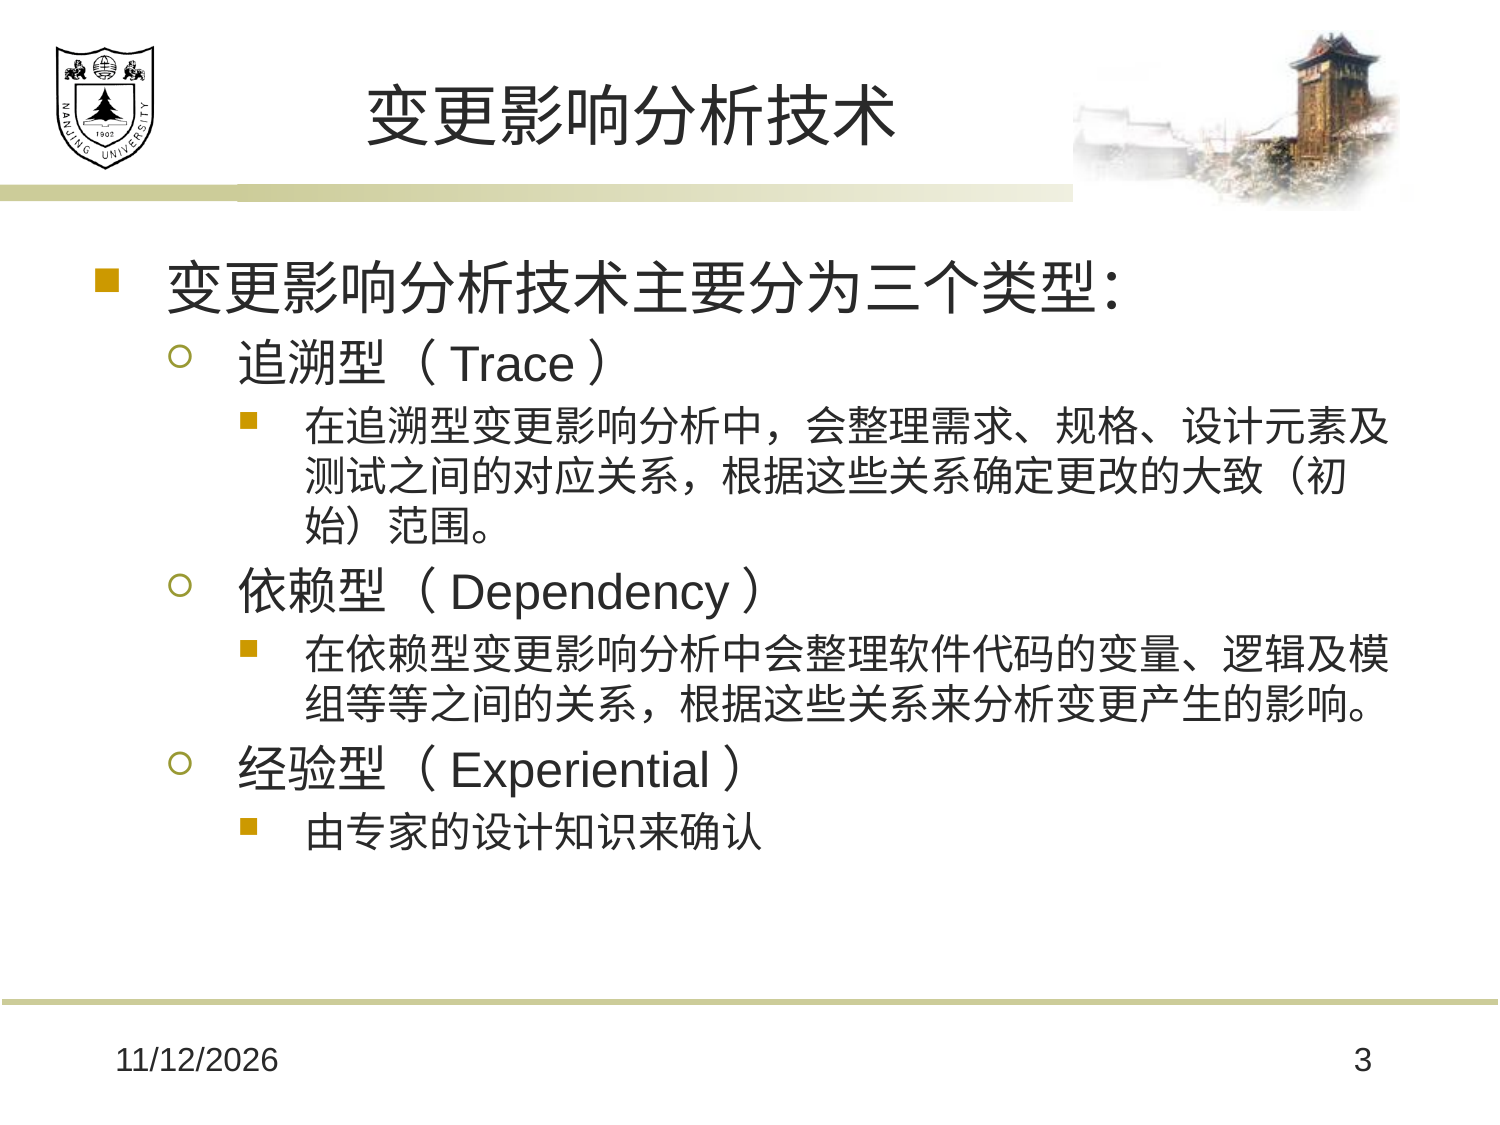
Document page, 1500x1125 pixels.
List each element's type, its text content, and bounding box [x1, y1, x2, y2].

title 变更影响分析技术 [170, 66, 1093, 162]
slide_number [100, 1030, 313, 1107]
list 变更影响分析技术主要分为三个类型： 追溯型（Trace） 在追溯型变更影响分析中，会整理需求、规格、设计元素及测试之间的对应关系，根据这些关系确定更改的大致（初始）范围。 依赖型（Dependency） 在依赖型变更影响分析中会整理软件代码的变量、逻辑及模组等等之间的关系，根据这些关系来分析变更产生的影响。 经验型（Experiential） 由专家的设计知识来确认 [76, 243, 1413, 965]
picture [2, 999, 1498, 1005]
slide_number 3 [1234, 1030, 1388, 1107]
picture [1073, 30, 1400, 211]
picture [50, 42, 160, 173]
